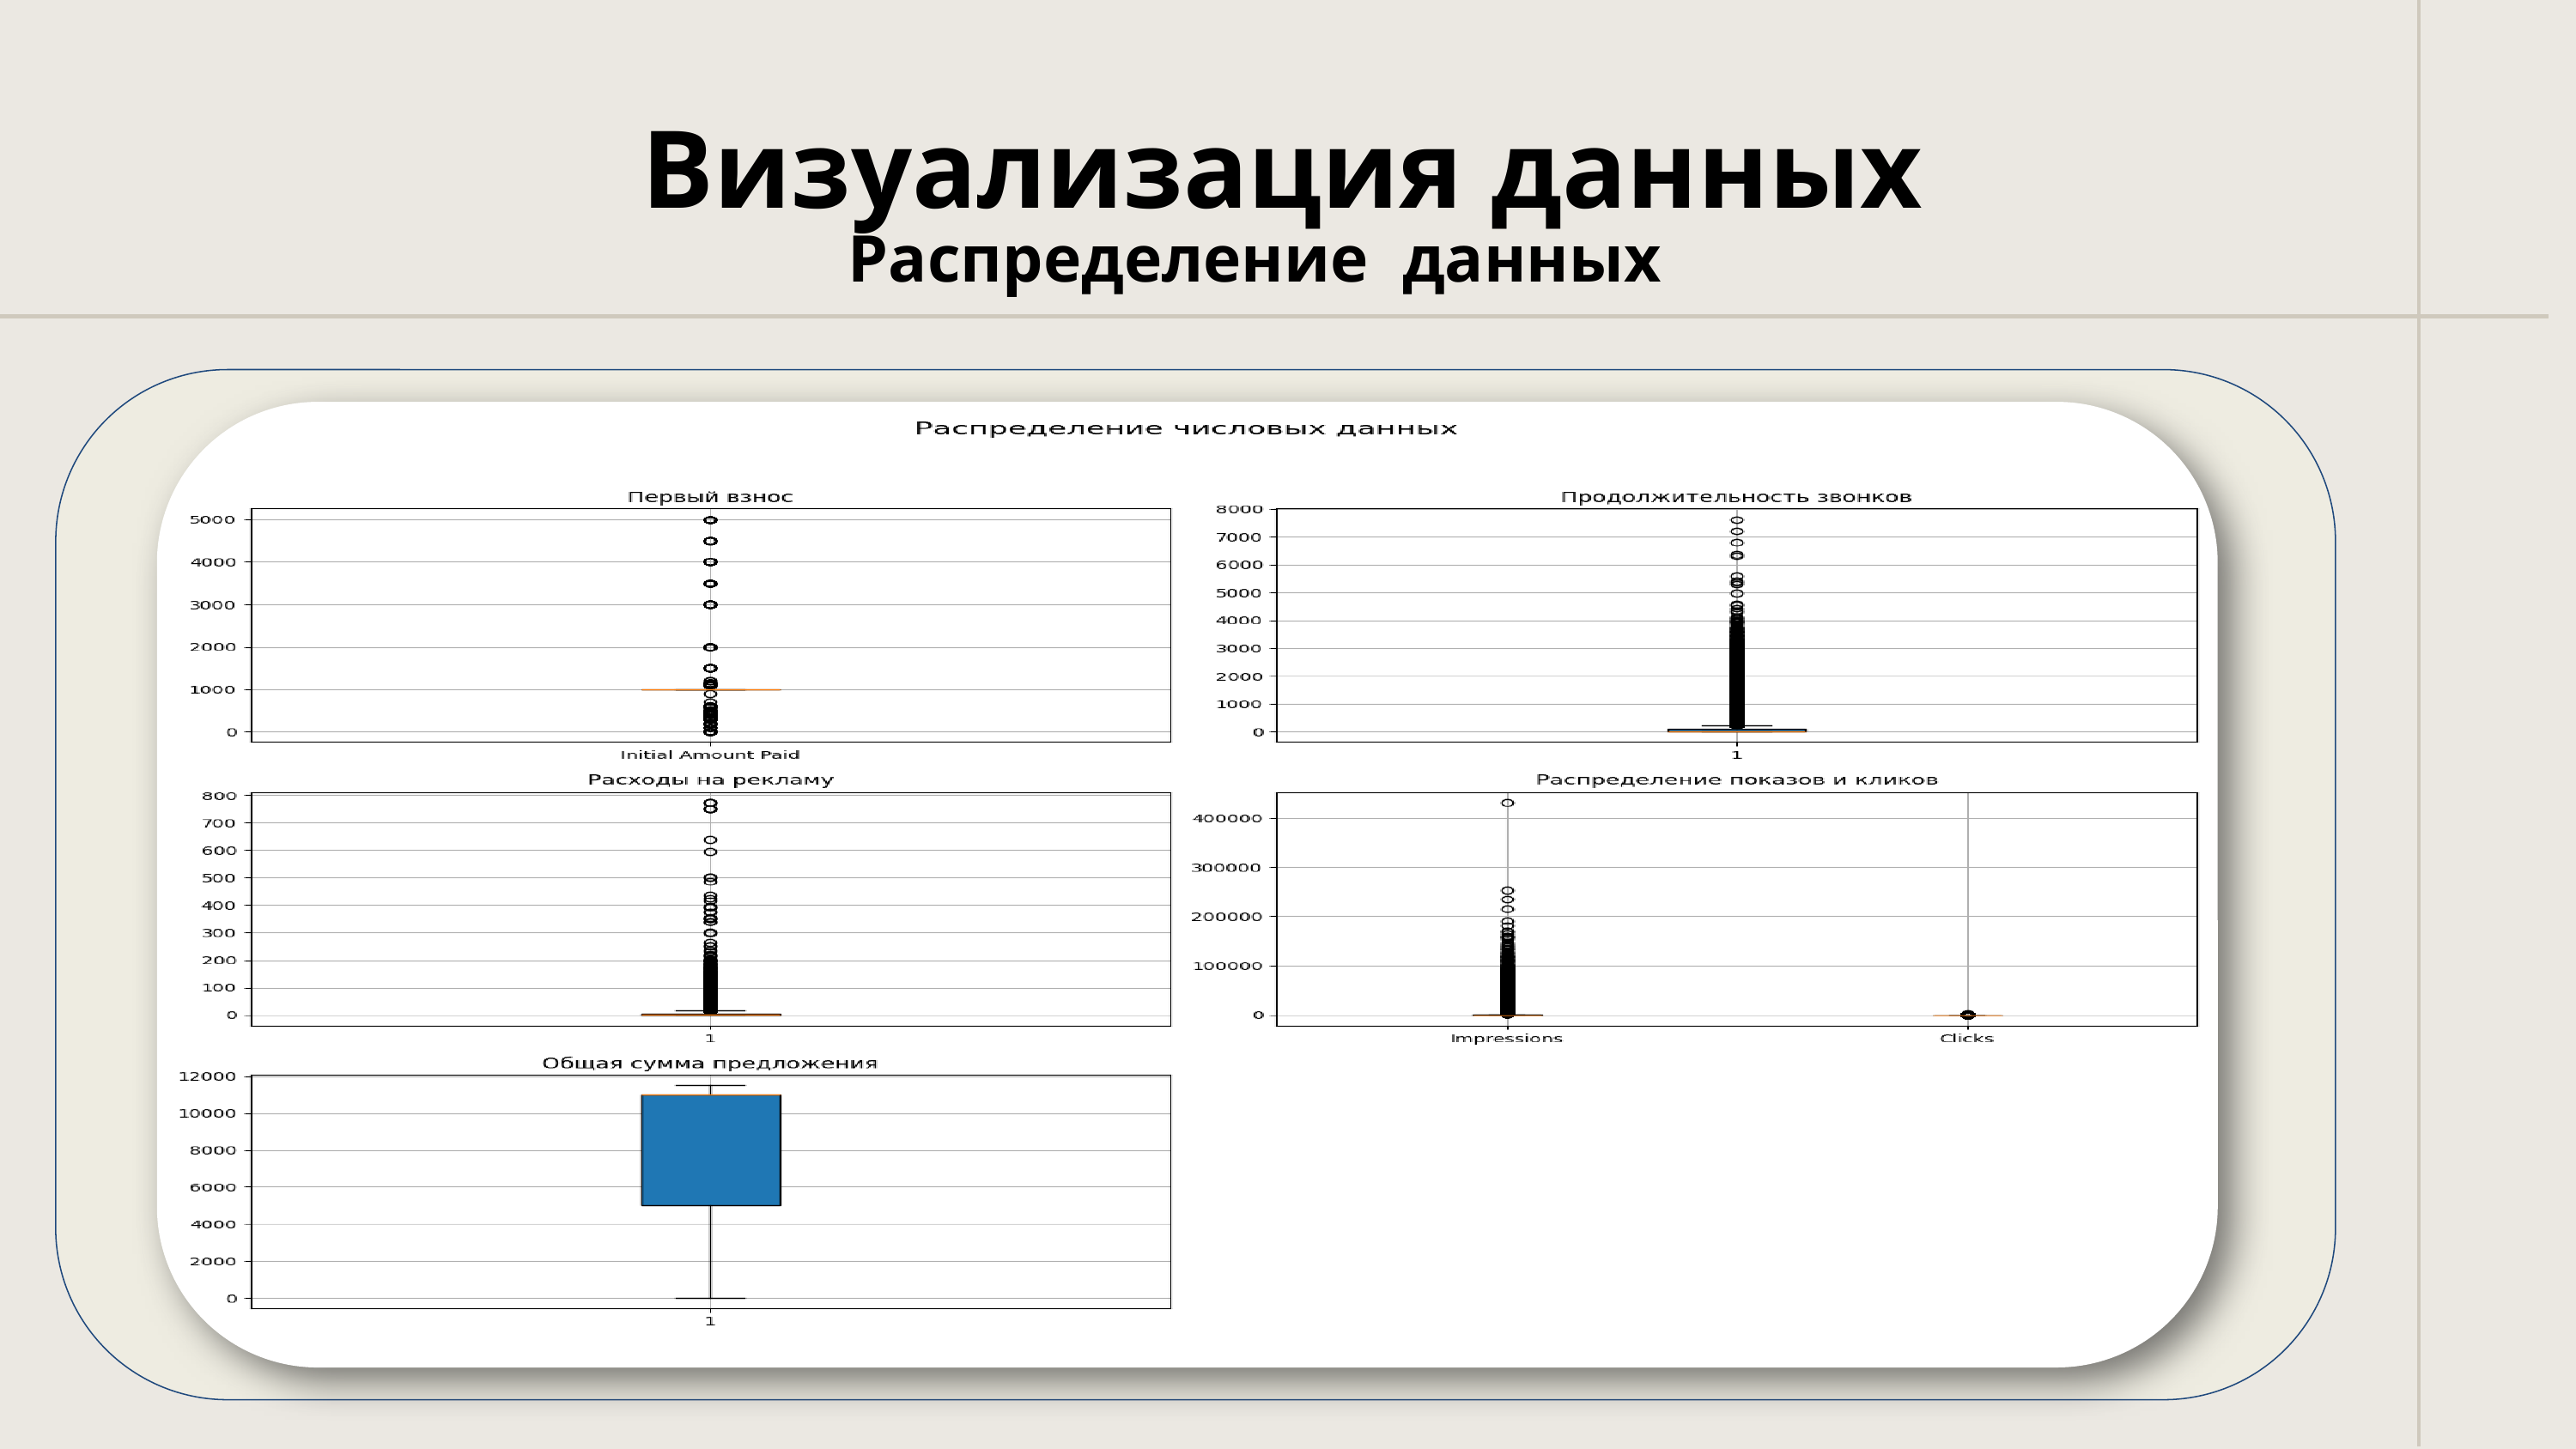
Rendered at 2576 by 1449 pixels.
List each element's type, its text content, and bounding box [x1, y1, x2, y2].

text_box Распределение данных [418, 232, 2024, 295]
text_box [55, 369, 2336, 1400]
text_box Визуализация данных [120, 48, 2384, 232]
picture [156, 401, 2218, 1368]
